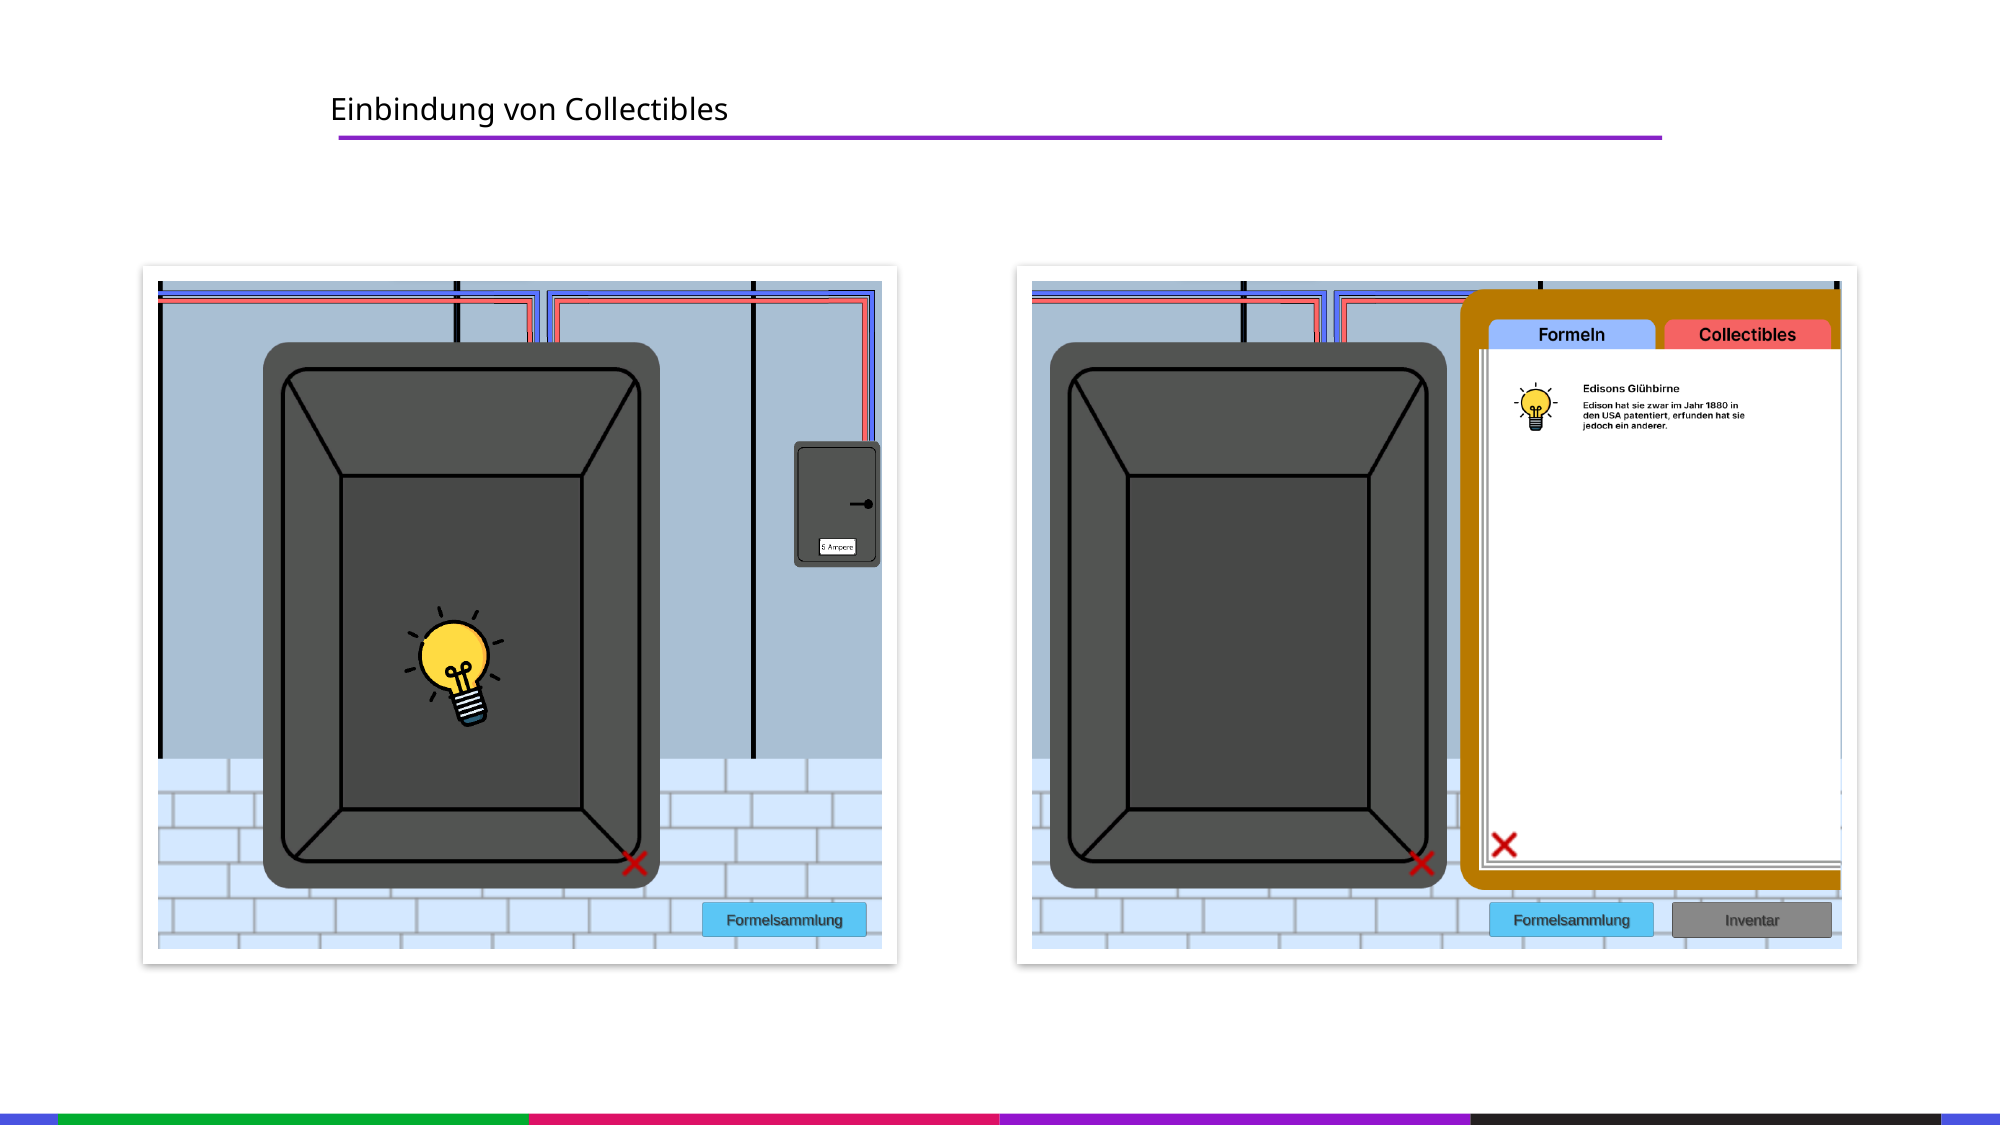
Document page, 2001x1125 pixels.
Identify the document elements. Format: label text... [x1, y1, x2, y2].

text_box Einbindung von Collectibles [330, 89, 729, 127]
text_box [1942, 1113, 2000, 1125]
picture [1031, 280, 1843, 950]
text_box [57, 1113, 1942, 1125]
text_box [0, 1113, 57, 1125]
picture [157, 280, 882, 950]
